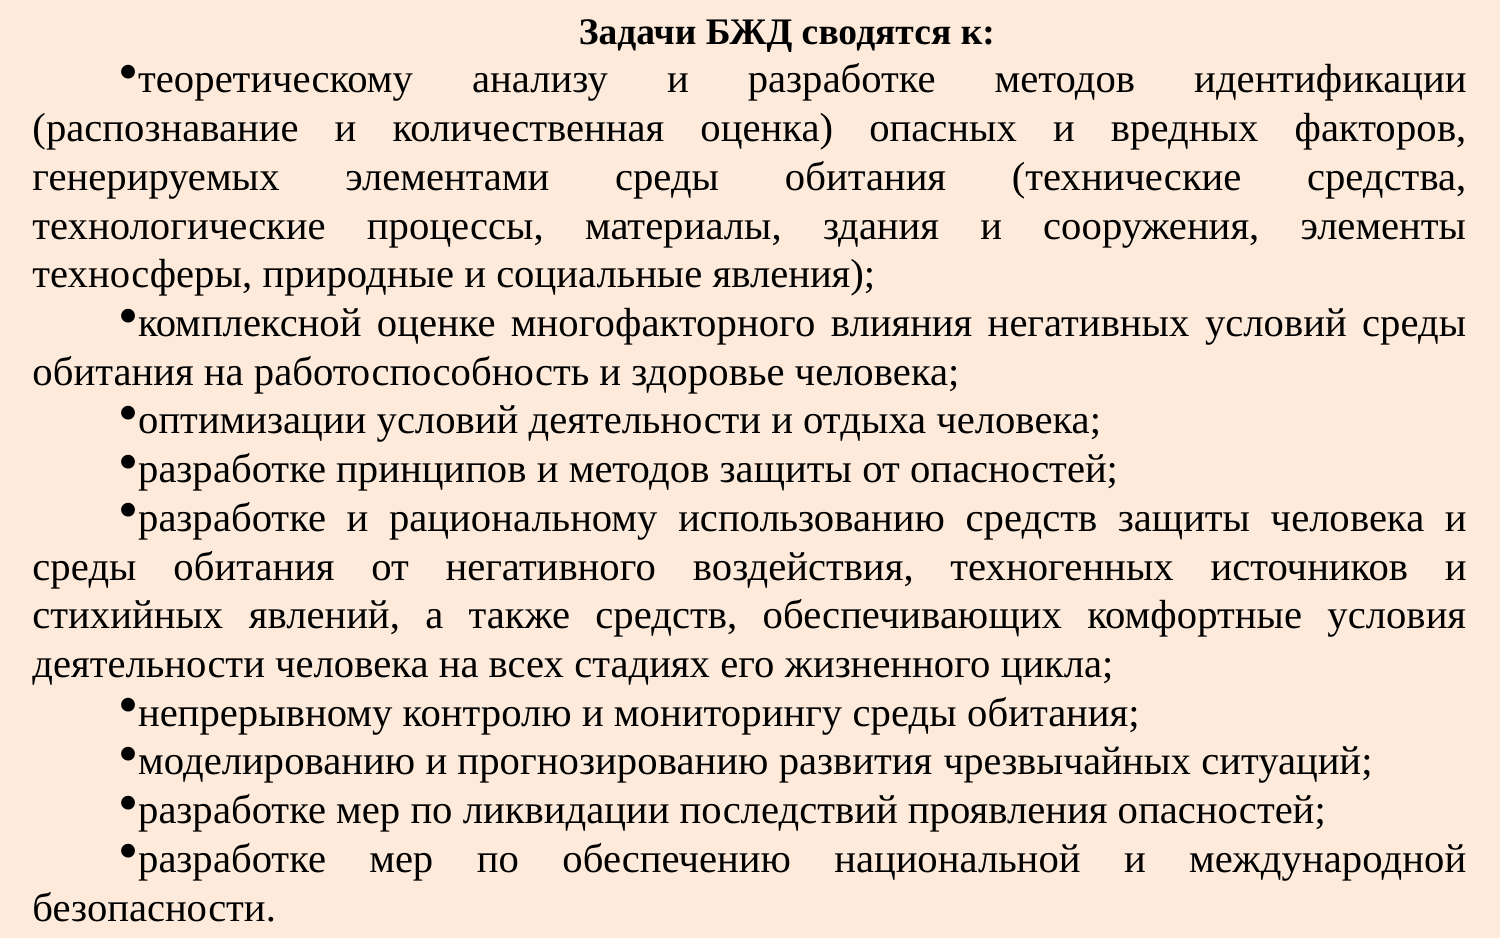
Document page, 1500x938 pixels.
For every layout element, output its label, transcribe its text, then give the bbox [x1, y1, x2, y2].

text_box Задачи БЖД сводятся к: теоретическому анализу и разработке методов идентификации (распознавание и количественная оценка) опасных и вредных факторов, генерируемых элементами среды обитания (технические средства, технологические процессы, материалы, здания и сооружения, элементы техносферы, природные и социальные явления); комплексной оценке многофакторного влияния негативных условий среды обитания на работоспособность и здоровье человека; оптимизации условий деятельности и отдыха человека; разработке принципов и методов защиты от опасностей; разработке и рациональному использованию средств защиты человека и среды обитания от негативного воздействия, техногенных источников и стихийных явлений, а также средств, обеспечивающих комфортные условия деятельности человека на всех стадиях его жизненного цикла; непрерывному контролю и мониторингу среды обитания; моделированию и прогнозированию развития чрезвычайных ситуаций; разработке мер по ликвидации последствий проявления опасностей; разработке мер по обеспечению национальной и международной безопасности. [17, 0, 1483, 937]
